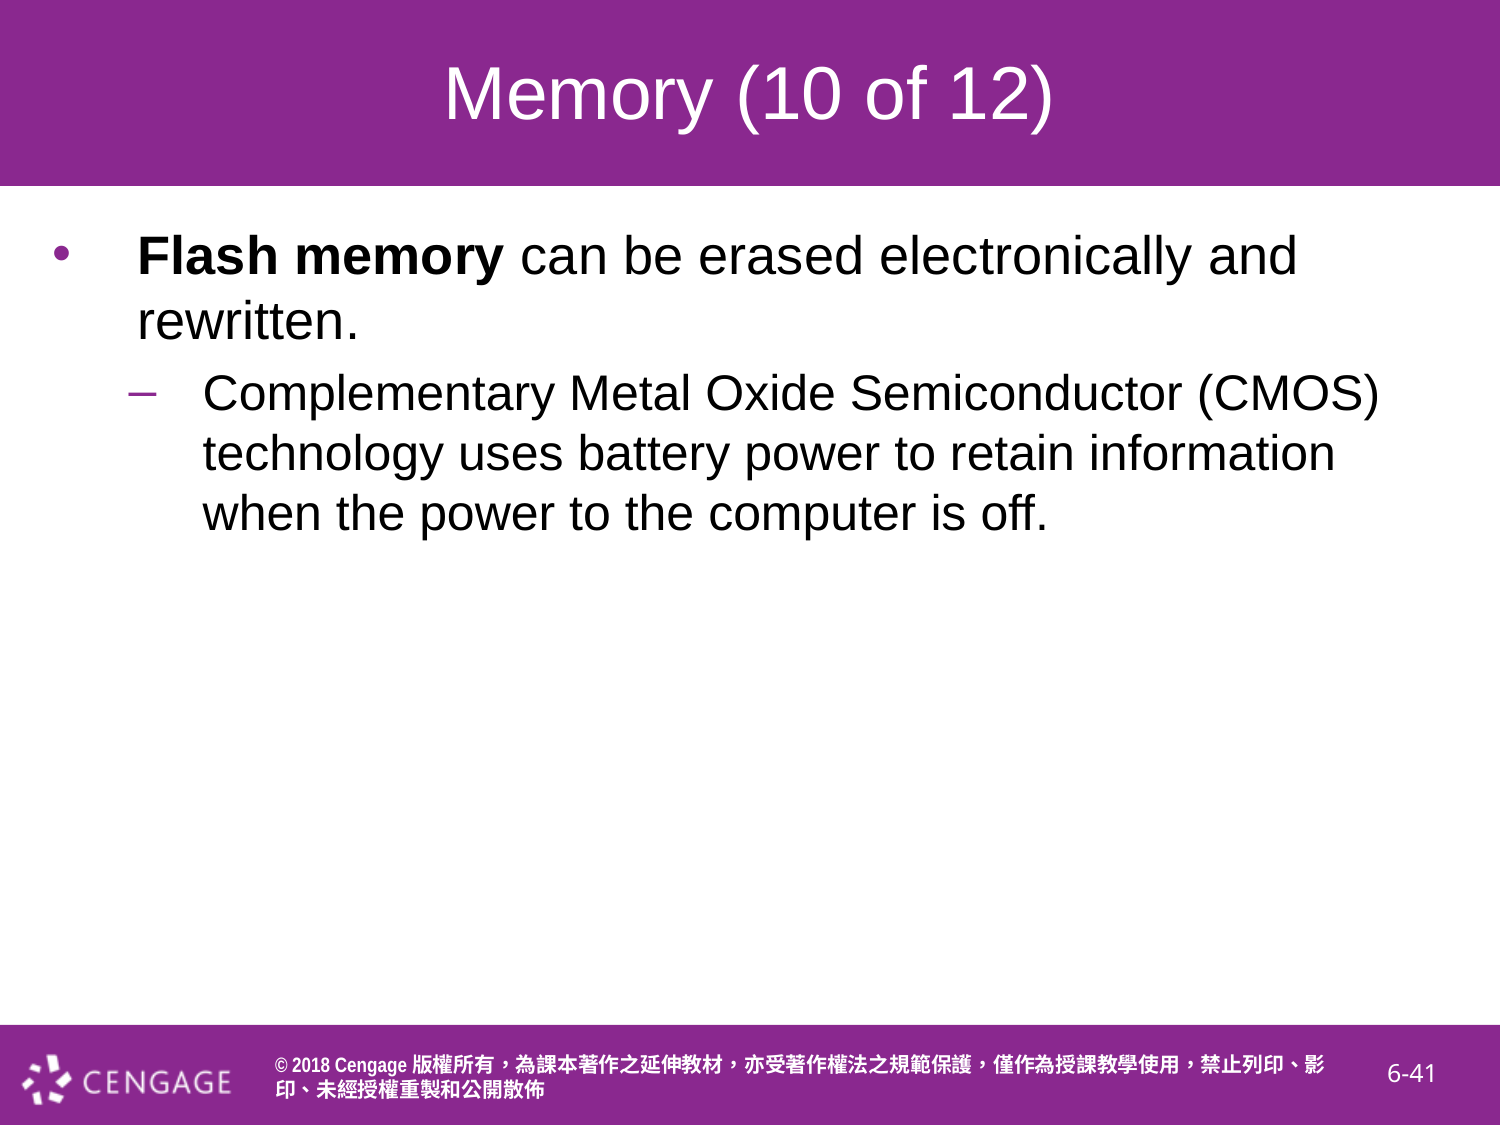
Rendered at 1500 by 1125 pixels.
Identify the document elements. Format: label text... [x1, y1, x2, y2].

list Flash memory can be erased electronically and rewritten. Complementary Metal Oxide Semiconductor (CMOS) technology uses battery power to retain information when the power to the computer is off. [37, 212, 1475, 1005]
picture [12, 1045, 236, 1113]
title Memory (10 of 12) [7, 4, 1493, 175]
